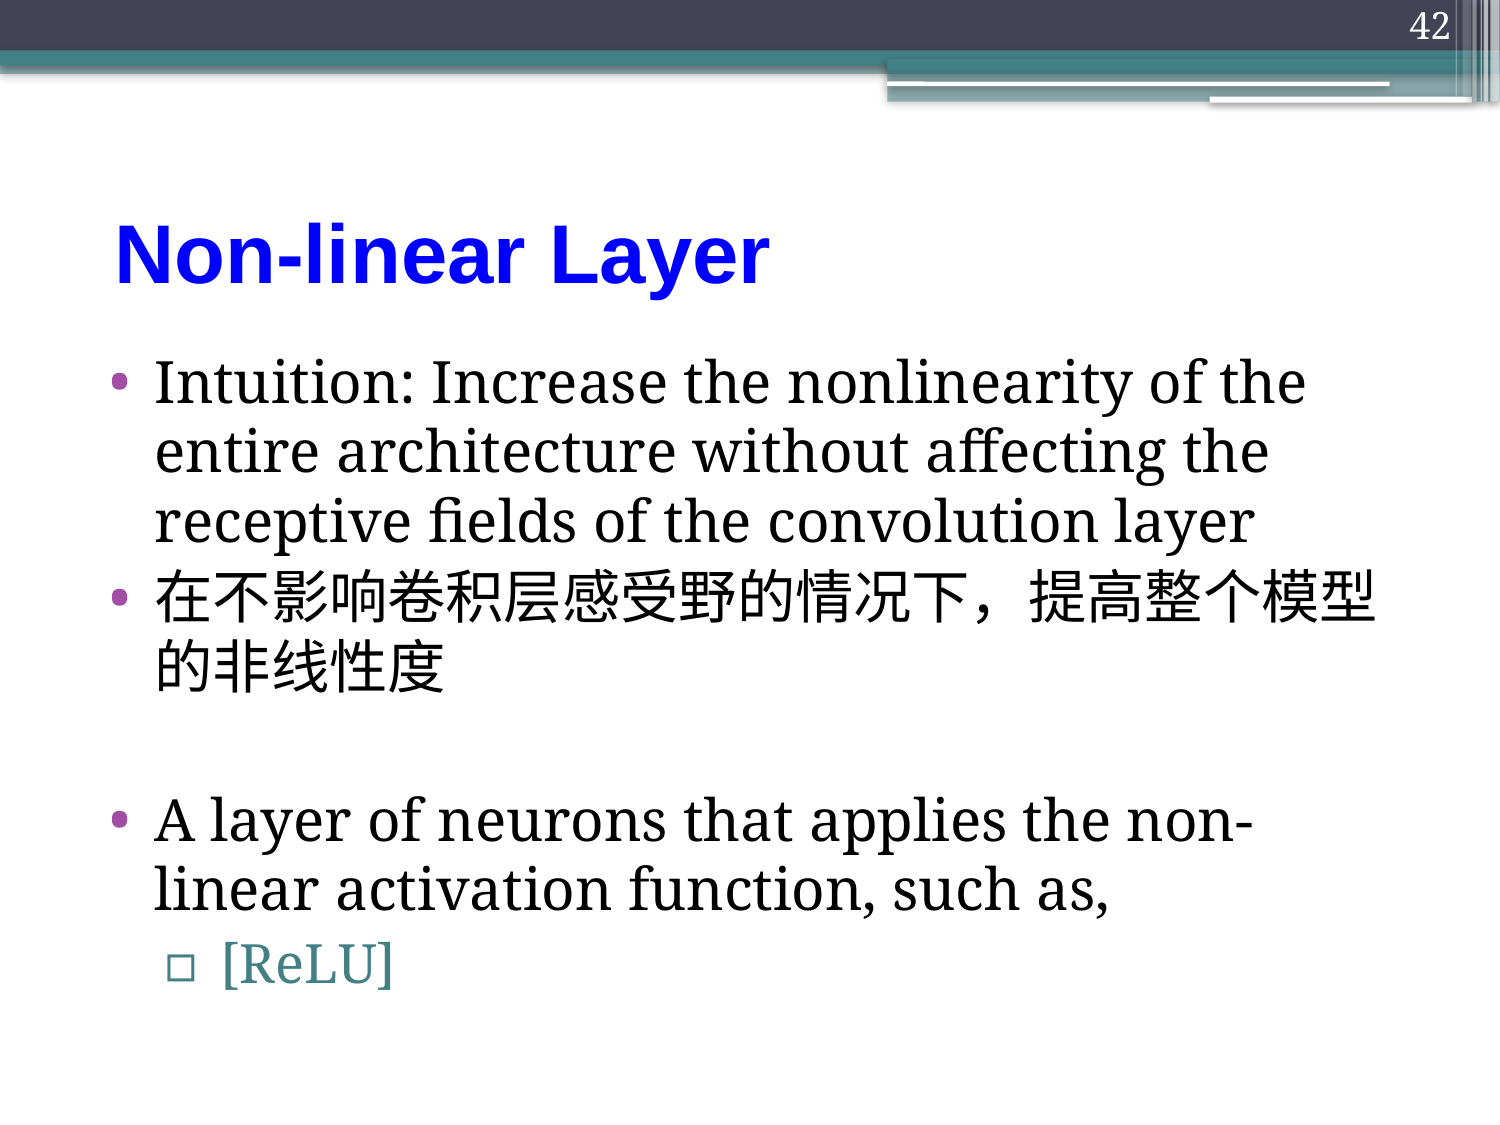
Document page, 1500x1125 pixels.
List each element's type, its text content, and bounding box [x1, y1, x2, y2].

slide_number 42 [1341, 0, 1466, 61]
title Non-linear Layer [99, 162, 1450, 338]
